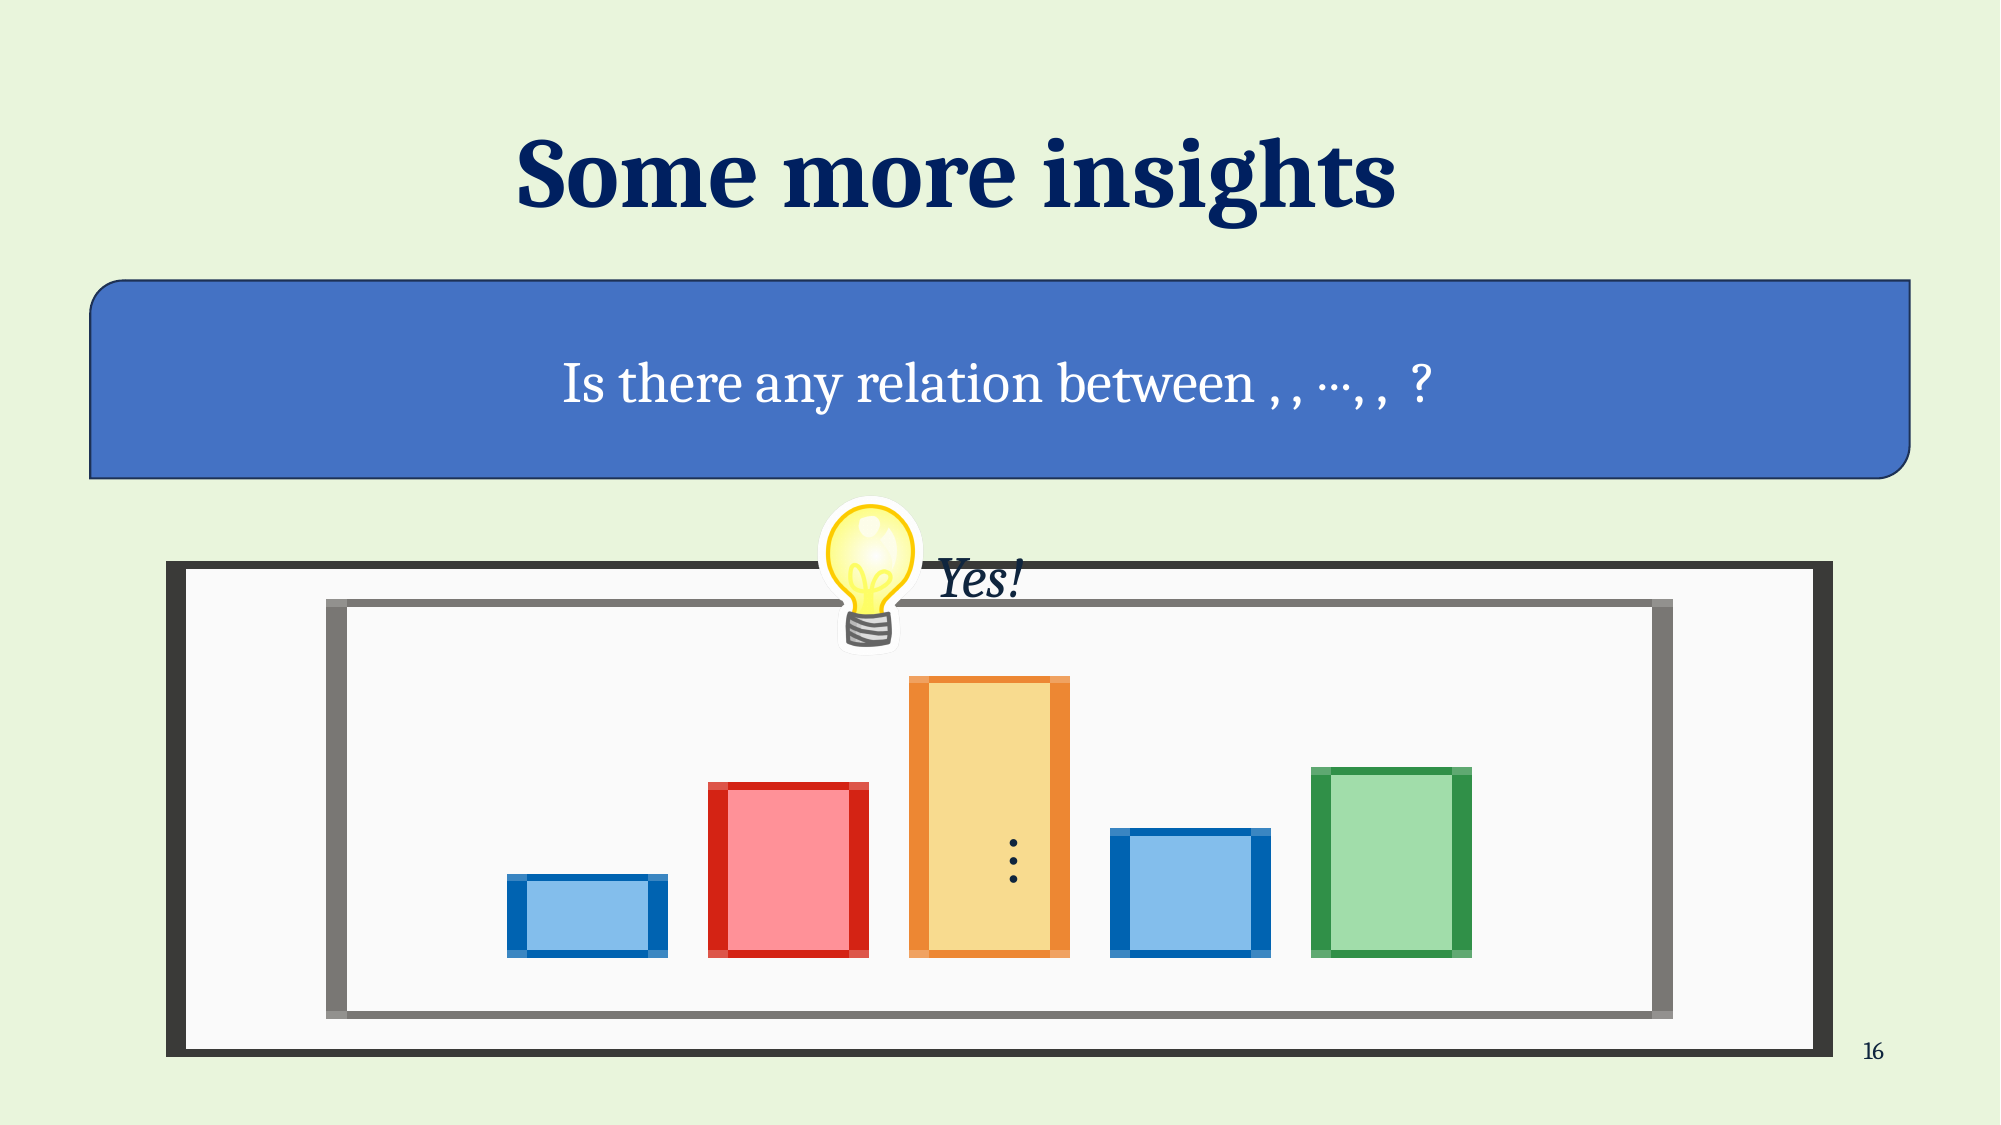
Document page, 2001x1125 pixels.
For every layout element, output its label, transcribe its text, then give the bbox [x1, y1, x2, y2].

slide_number 16 [1836, 1020, 1912, 1080]
title Some more insights [96, 83, 1822, 267]
picture [790, 479, 958, 670]
